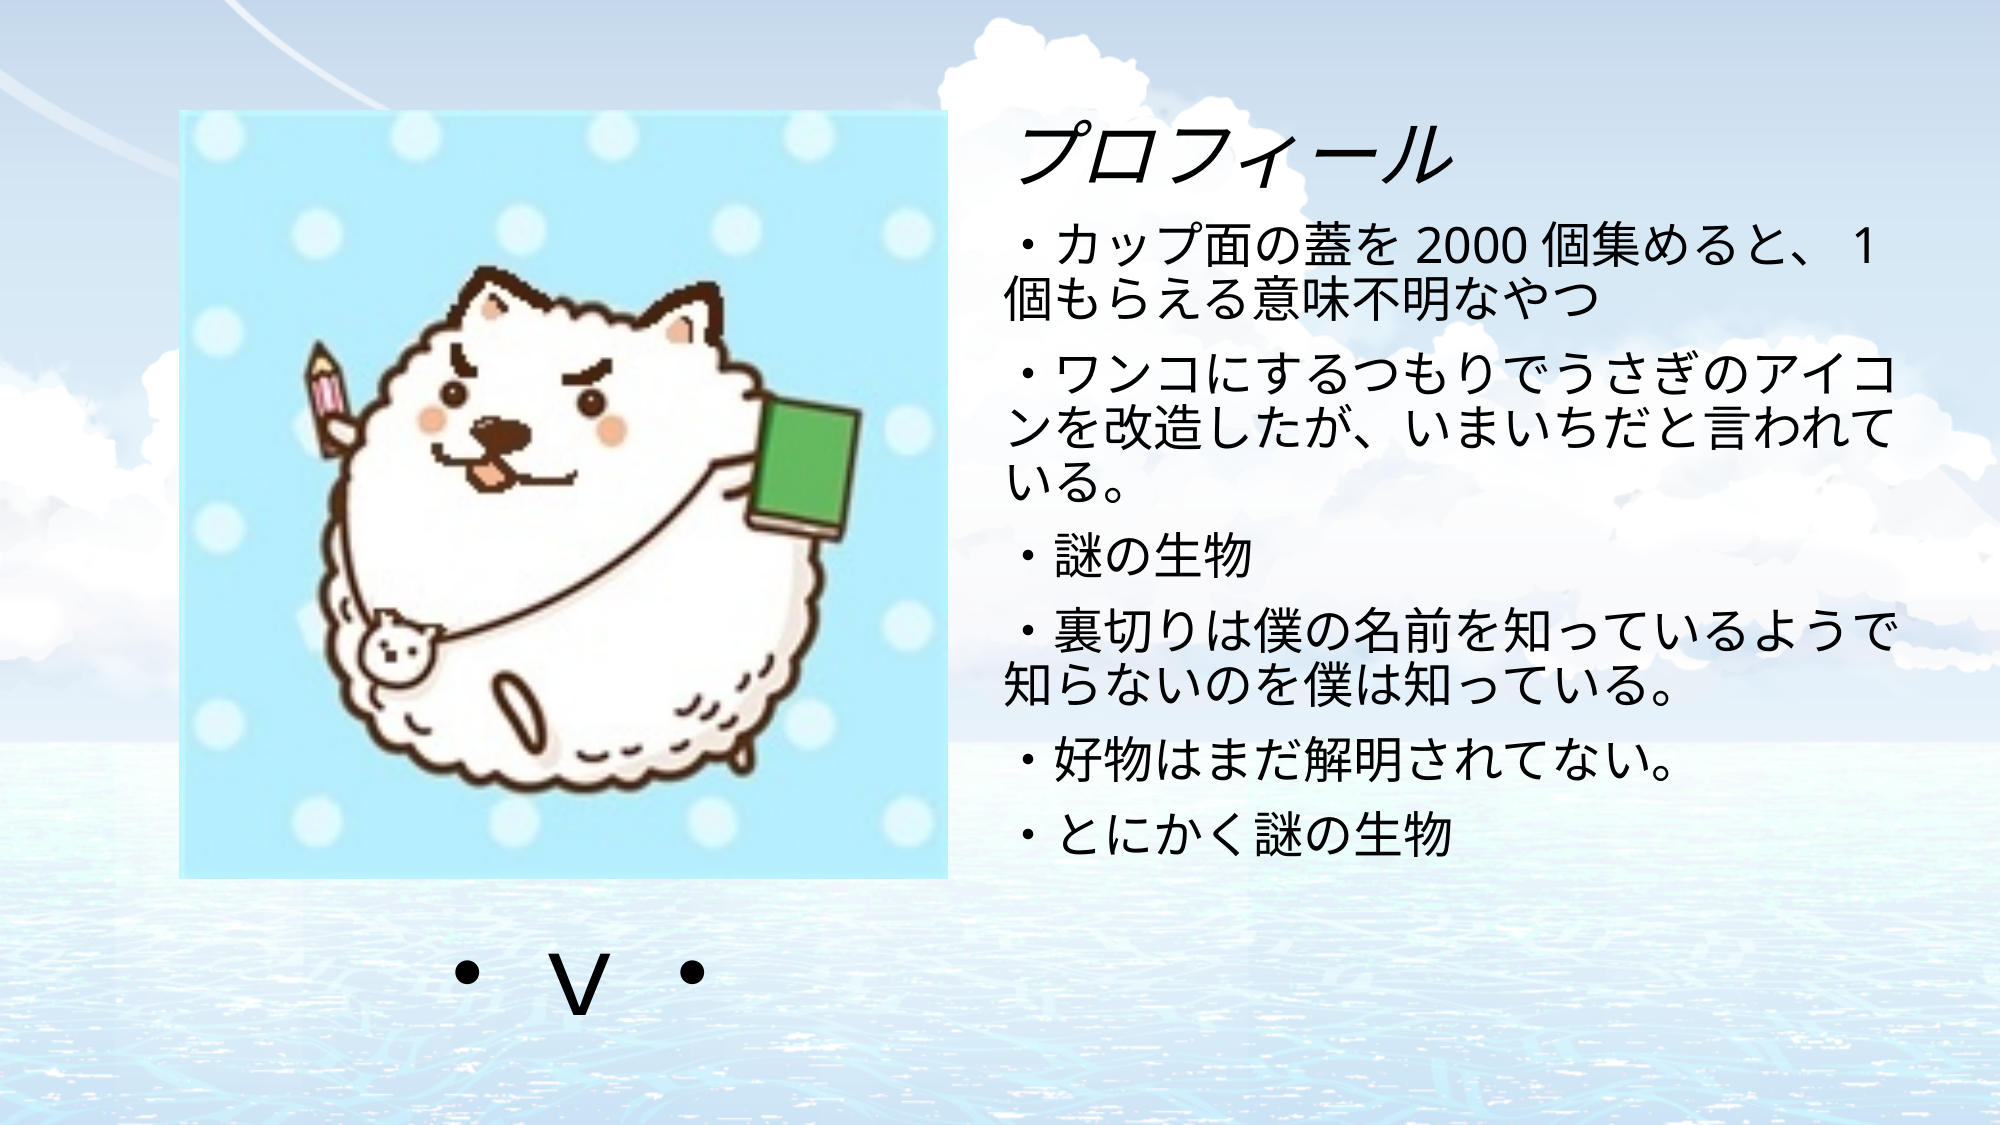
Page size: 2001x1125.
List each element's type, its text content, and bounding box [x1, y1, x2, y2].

picture [179, 110, 948, 879]
text_box ・ｖ・ [396, 895, 764, 1045]
list プロフィール ・カップ面の蓋を2000個集めると、1個もらえる意味不明なやつ ・ワンコにするつもりでうさぎのアイコンを改造したが、いまいちだと言われている。 ・謎の生物 ・裏切りは僕の名前を知っているようで知らないのを僕は知っている。 ・好物はまだ解明されてない。 ・とにかく謎の生物 [988, 110, 1917, 954]
